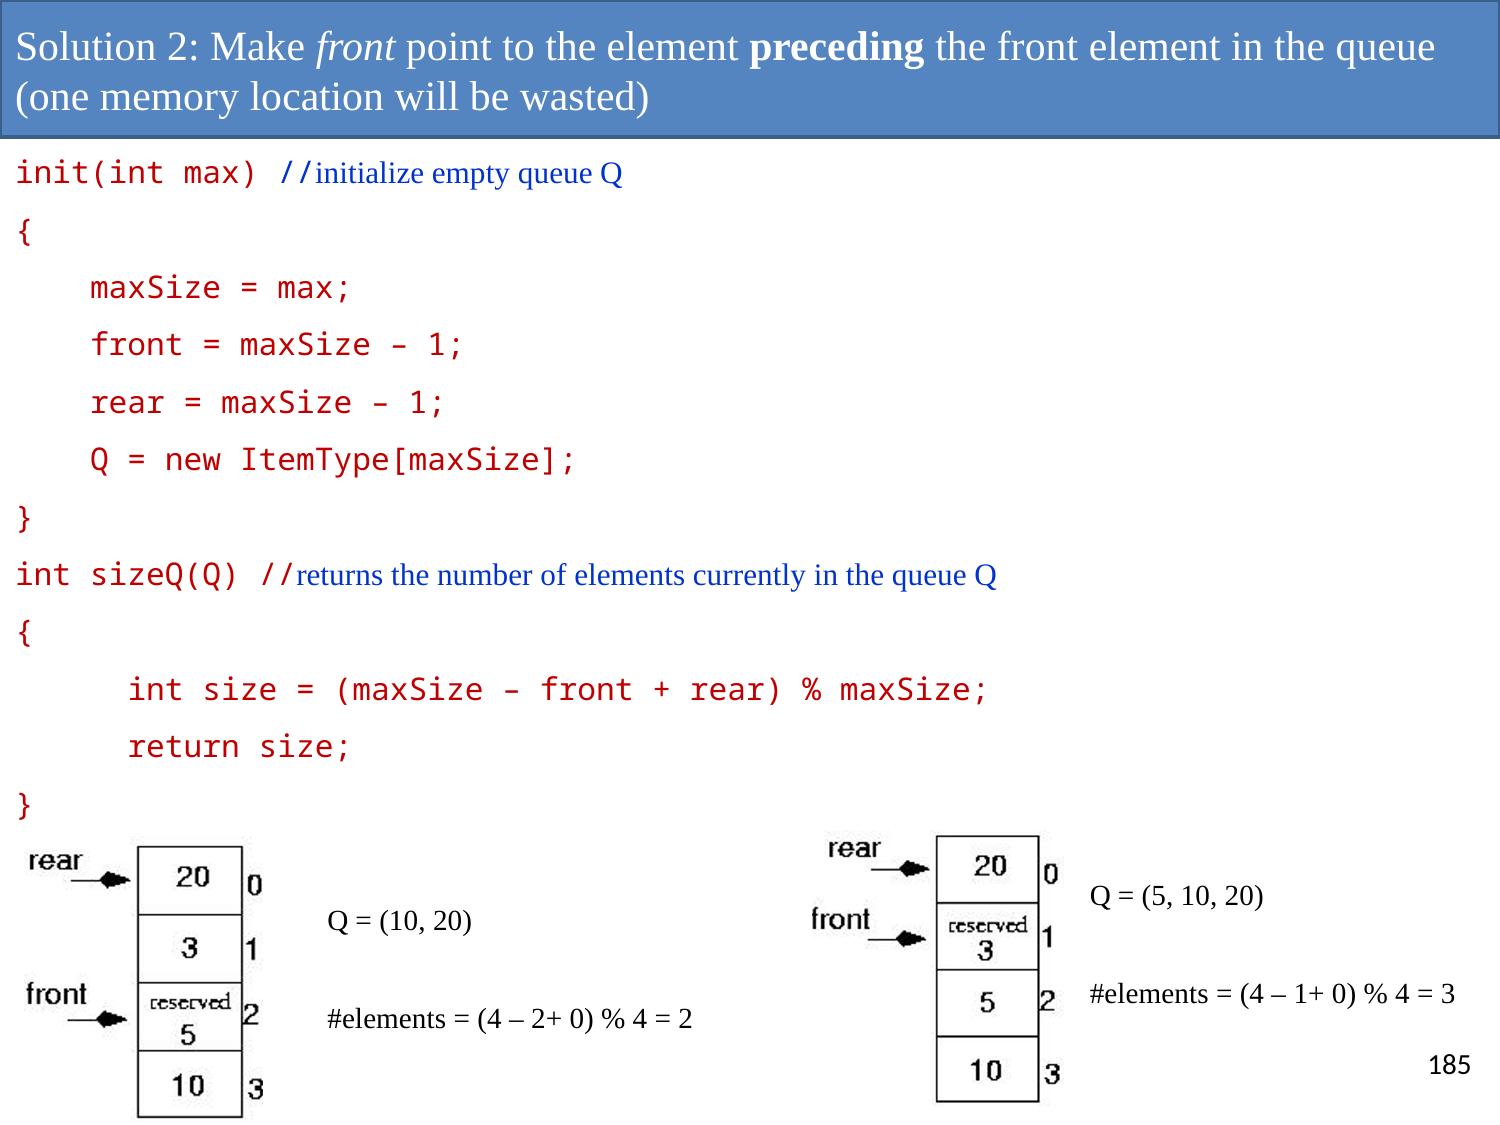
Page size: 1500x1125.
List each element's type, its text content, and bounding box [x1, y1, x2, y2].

slide_number 185 [1412, 1037, 1488, 1098]
picture [24, 836, 263, 1122]
text_box Q = (5, 10, 20) [1074, 868, 1338, 919]
picture [812, 824, 1064, 1106]
title Solution 2: Make front point to the element preceding the front element in the queue (one memory location will be wasted) [0, 0, 1500, 138]
text_box #elements = (4 – 1+ 0) % 4 = 3 [1074, 967, 1488, 1017]
list init(int max) //initialize empty queue Q { maxSize = max; front = maxSize – 1; rear = maxSize – 1; Q = new ItemType[maxSize]; } int sizeQ(Q) //returns the number of elements currently in the queue Q { int size = (maxSize – front + rear) % maxSize; return size; } [0, 137, 1488, 1025]
text_box Q = (10, 20) [312, 893, 508, 944]
text_box #elements = (4 – 2+ 0) % 4 = 2 [312, 992, 725, 1042]
